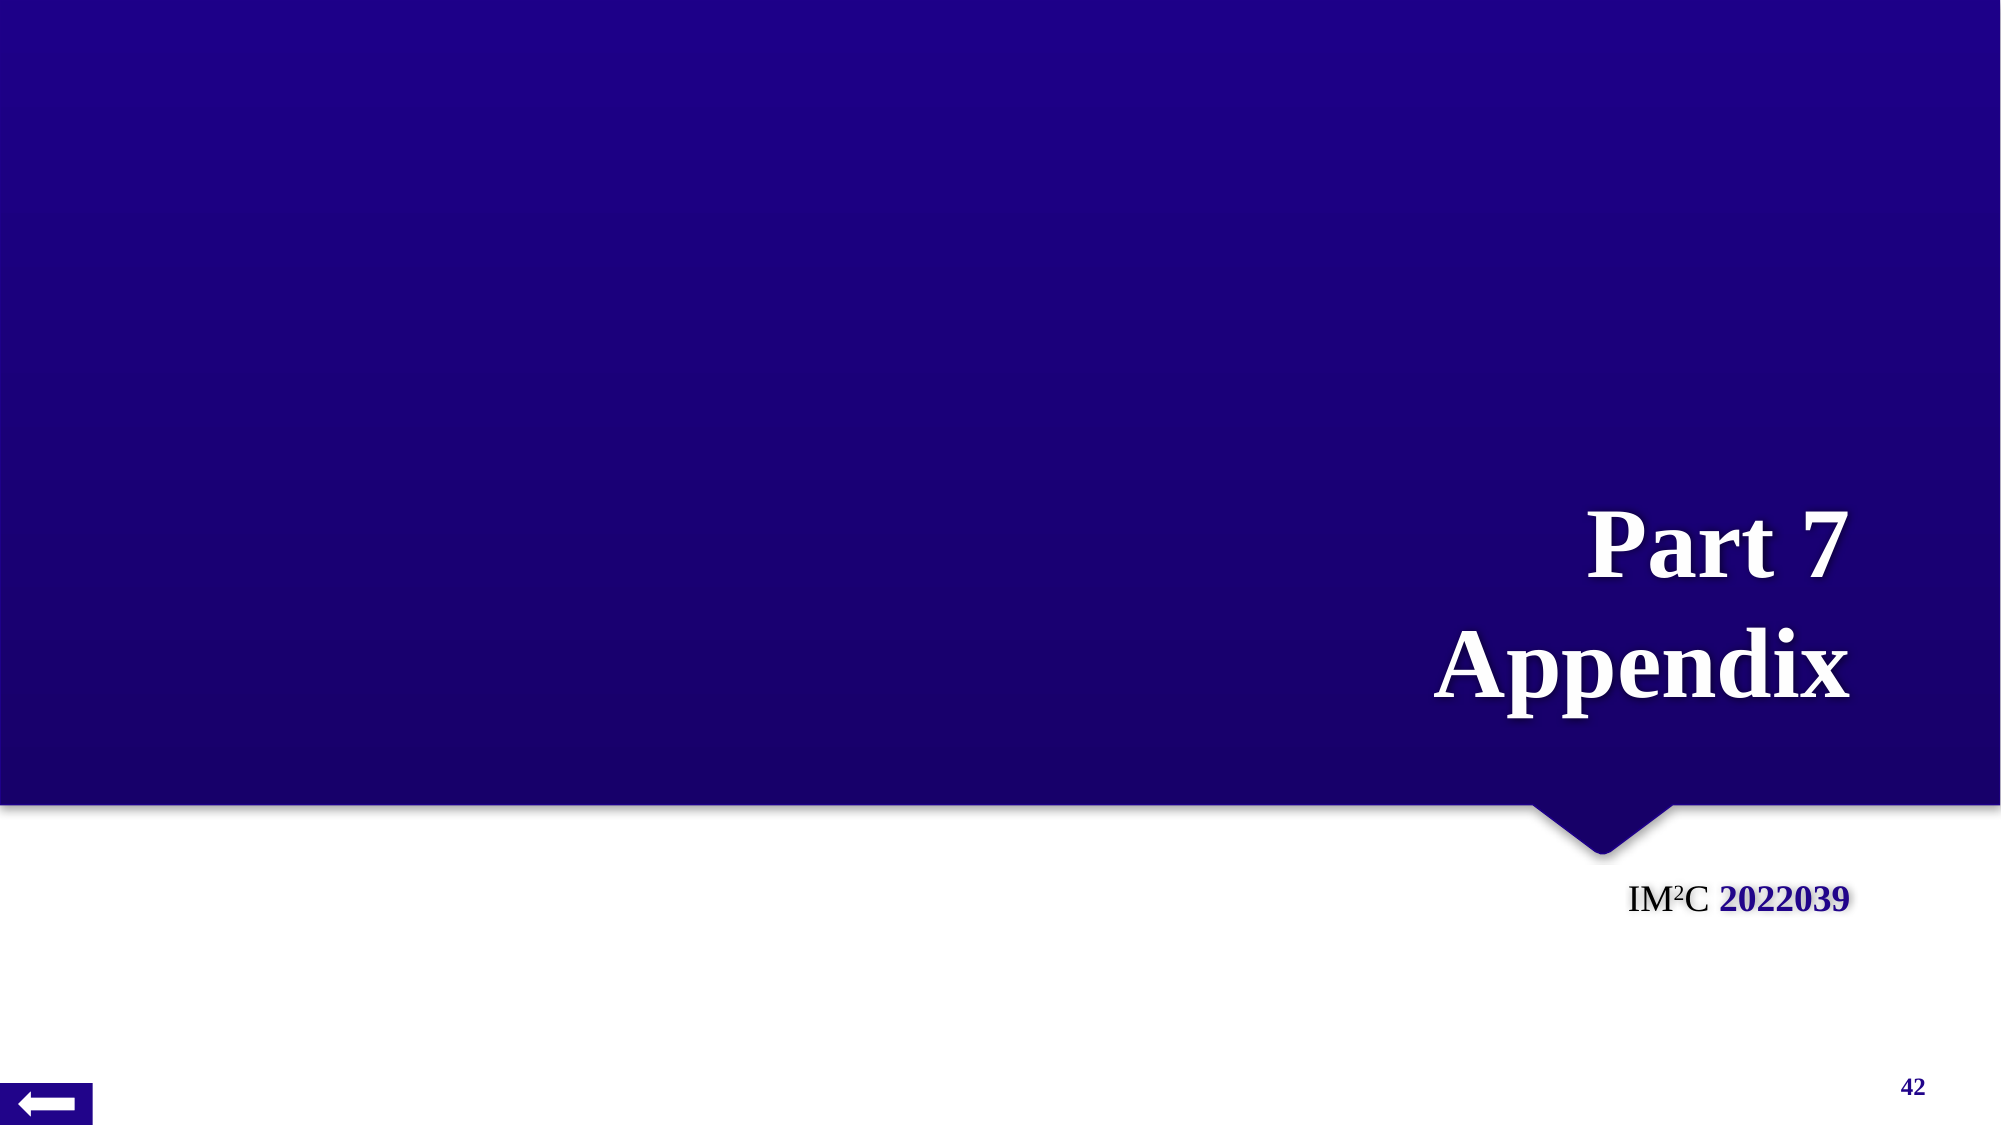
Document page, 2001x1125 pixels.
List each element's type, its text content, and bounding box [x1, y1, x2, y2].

text_box [0, 1081, 95, 1125]
text_box 42 [1885, 1062, 2000, 1108]
list IM2C 2022039 [132, 866, 1866, 938]
title Part 7 Appendix [132, 484, 1866, 726]
